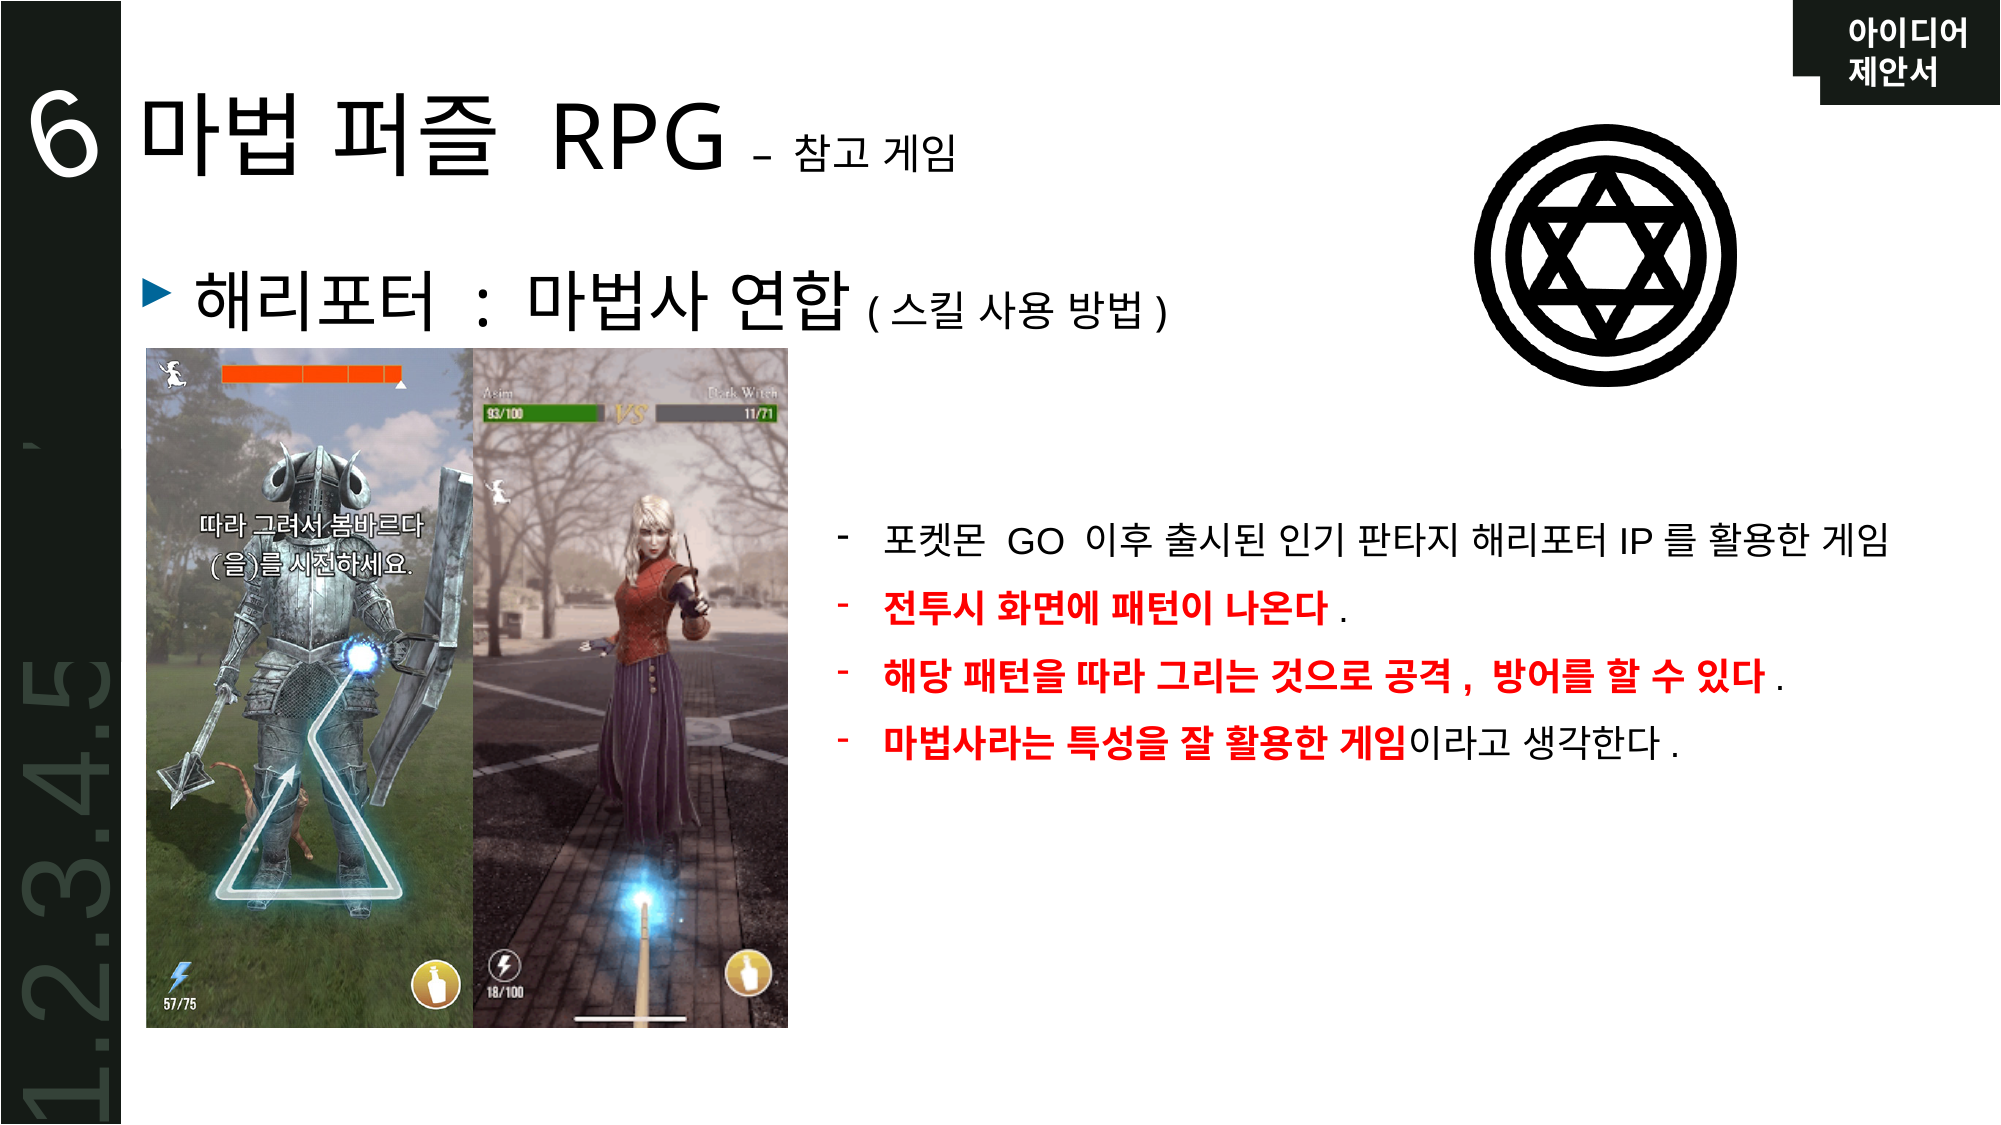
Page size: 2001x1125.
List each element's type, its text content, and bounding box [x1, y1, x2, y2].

picture [145, 348, 788, 1029]
text_box 6 [0, 23, 162, 223]
picture [1474, 123, 1737, 387]
text_box 포켓몬 GO 이후 출시된 인기 판타지 해리포터IP를 활용한 게임 전투시 화면에 패턴이 나온다. 해당 패턴을 따라 그리는 것으로 공격, 방어를 할 수 있다. 마법사라는 특성을 잘 활용한 게임이라고 생각한다. [822, 487, 1907, 773]
title 마법 퍼즐 RPG – 참고 게임 [122, 39, 1423, 227]
text_box [1, 447, 122, 663]
list 해리포터 : 마법사 연합(스킬 사용 방법) [122, 251, 1923, 1007]
